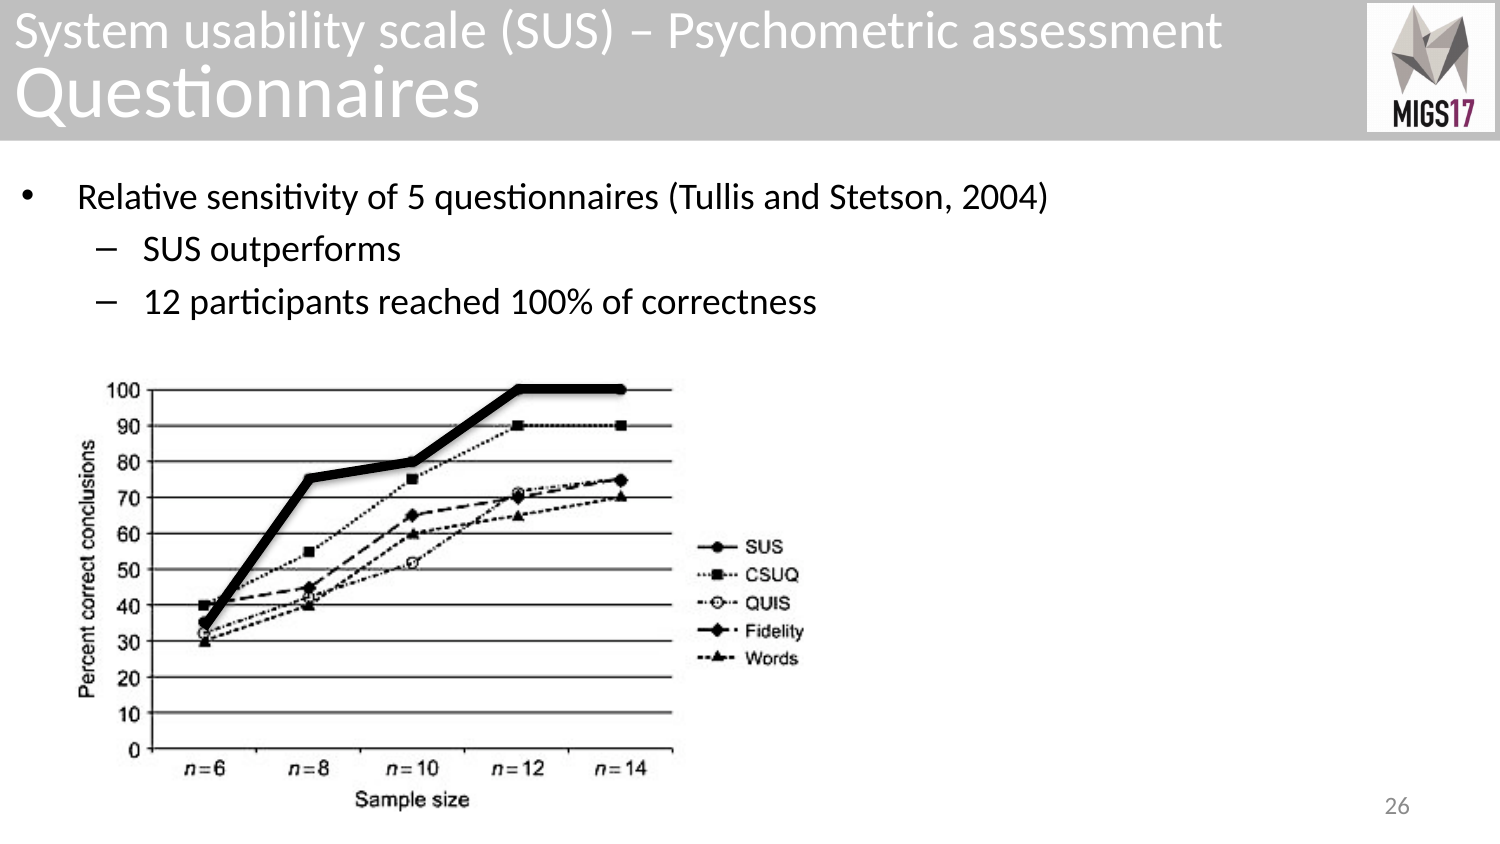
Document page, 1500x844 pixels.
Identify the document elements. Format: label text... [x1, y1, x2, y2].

list Relative sensitivity of 5 questionnaires (Tullis and Stetson, 2004) SUS outperforms 12 participants reached 100% of correctness [6, 164, 1330, 397]
slide_number 26 [1074, 782, 1425, 827]
picture [1367, 3, 1496, 132]
title System usability scale (SUS) – Psychometric assessment Questionnaires [0, 0, 1500, 141]
picture [27, 354, 823, 829]
